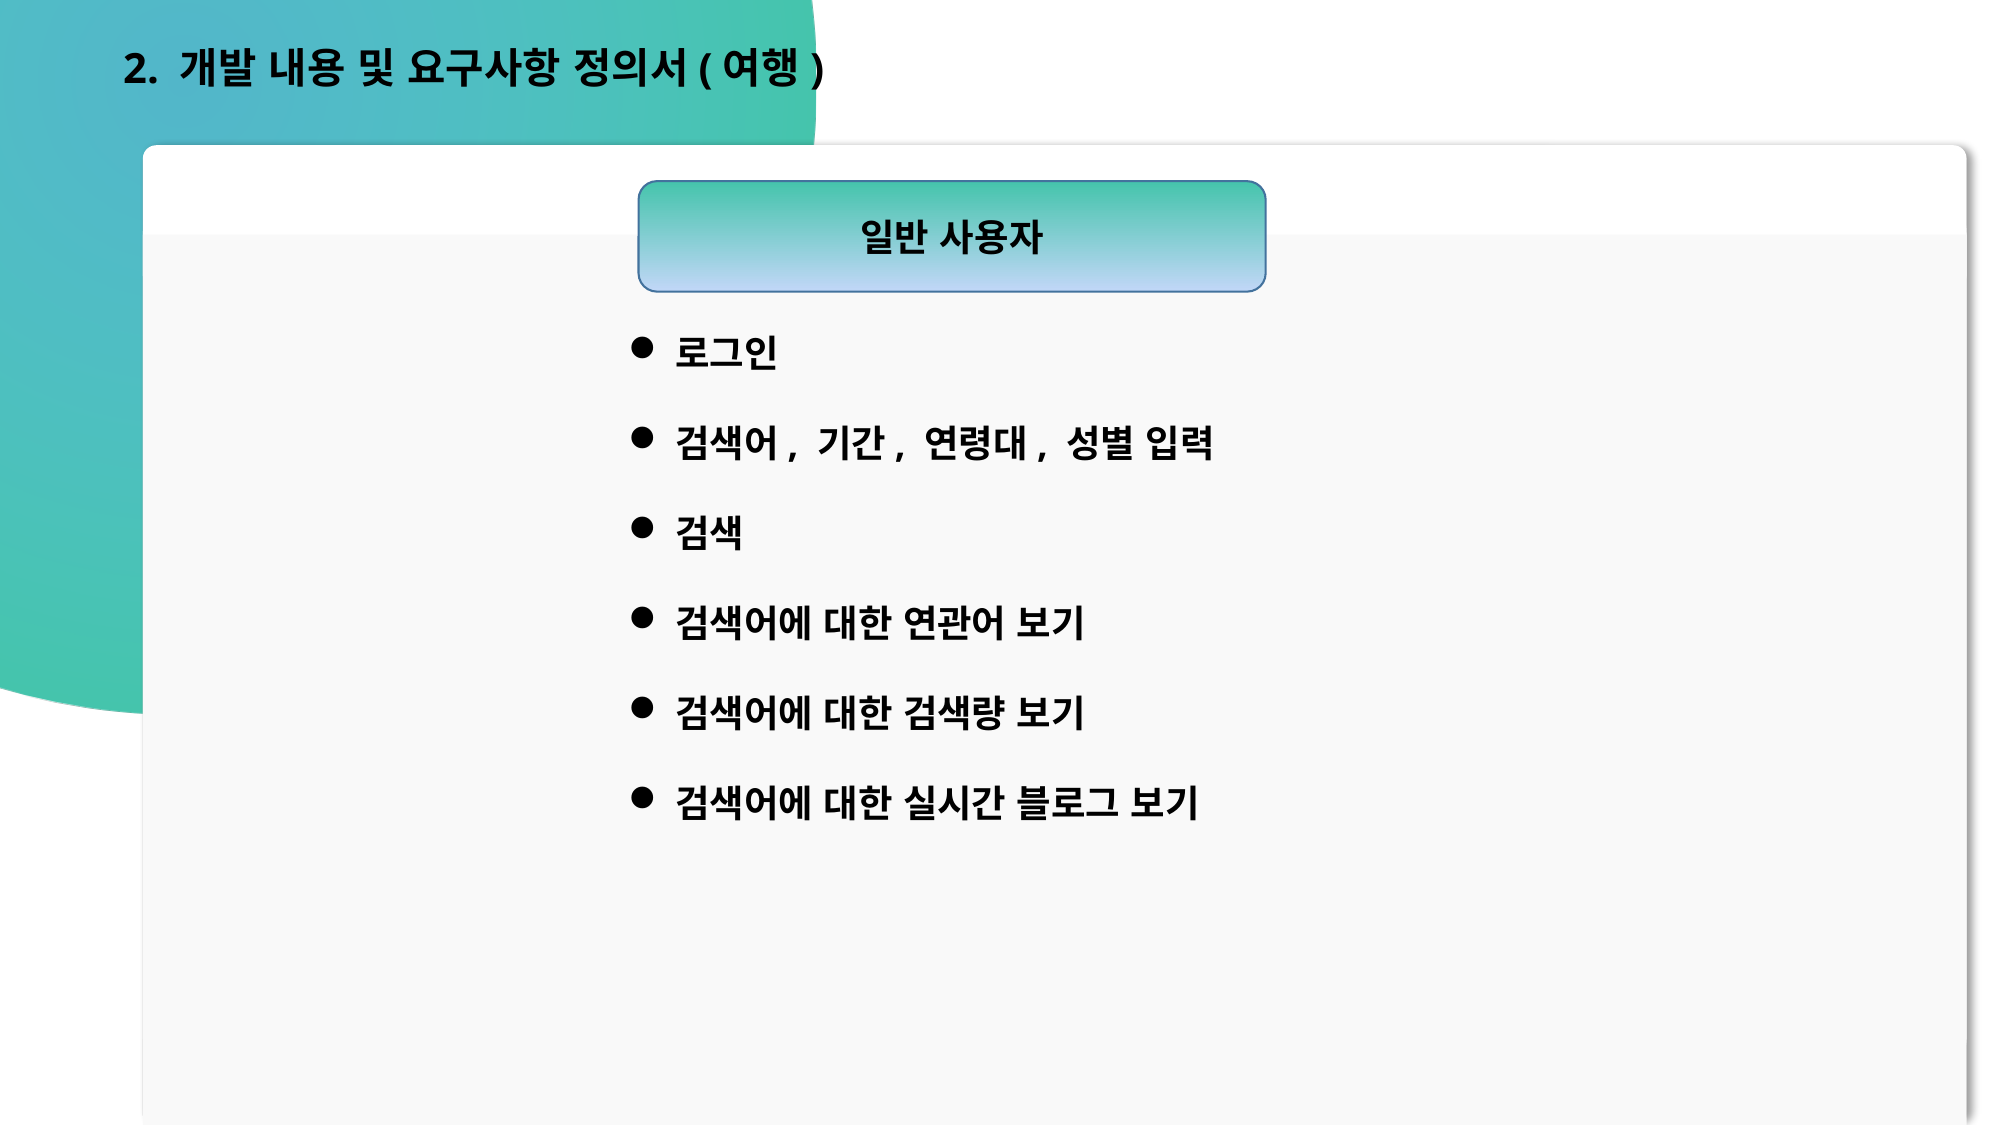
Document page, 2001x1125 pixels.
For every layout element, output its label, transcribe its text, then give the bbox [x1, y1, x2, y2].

picture [0, 0, 817, 715]
text_box 로그인 검색어, 기간, 연령대, 성별 입력 검색 검색어에 대한 연관어 보기 검색어에 대한 검색량 보기 검색어에 대한 실시간 블로그 보기 [613, 322, 1291, 833]
text_box 2. 개발 내용 및 요구사항 정의서(여행) [108, 34, 840, 99]
text_box 일반 사용자 [637, 180, 1267, 293]
